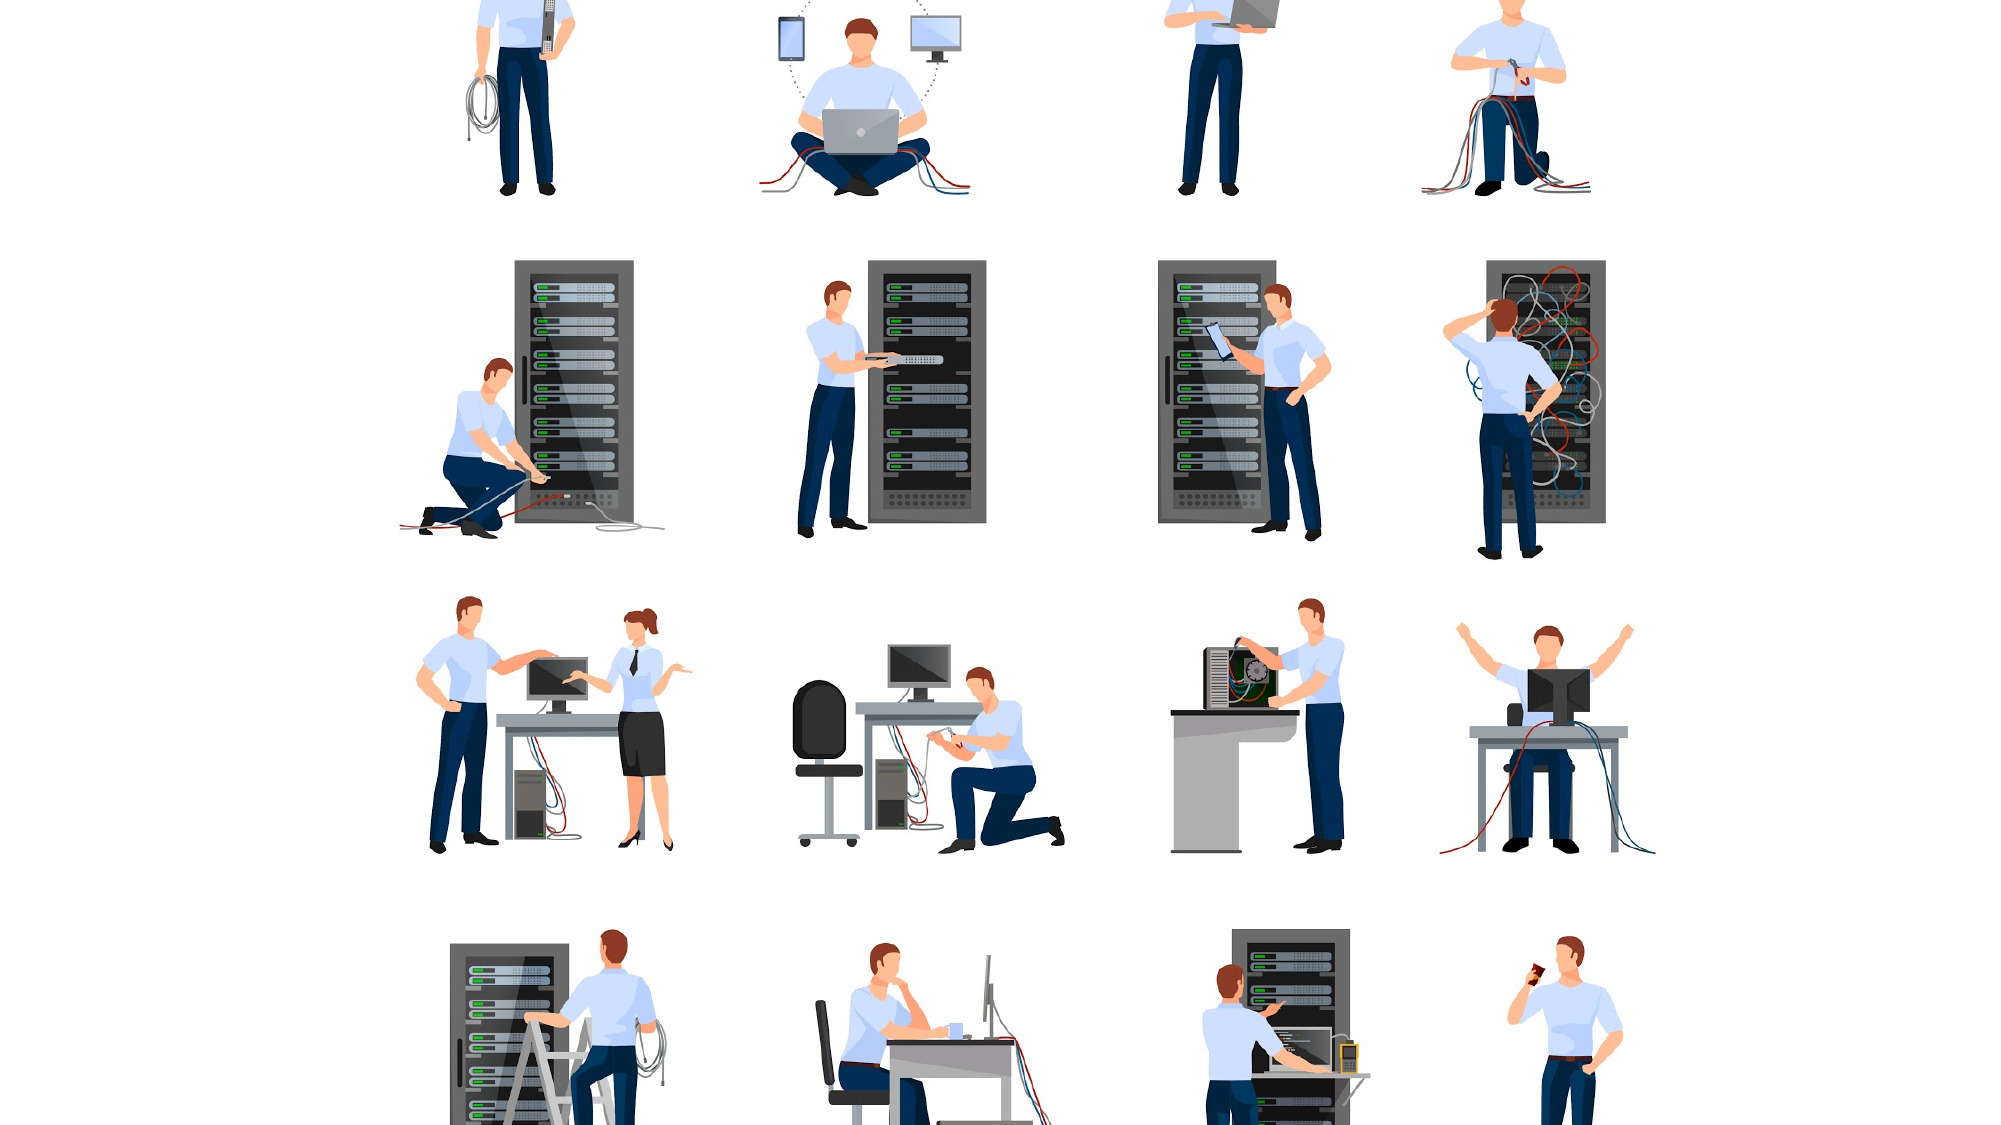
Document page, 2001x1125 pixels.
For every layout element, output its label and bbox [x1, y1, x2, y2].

picture [304, 0, 1728, 1125]
